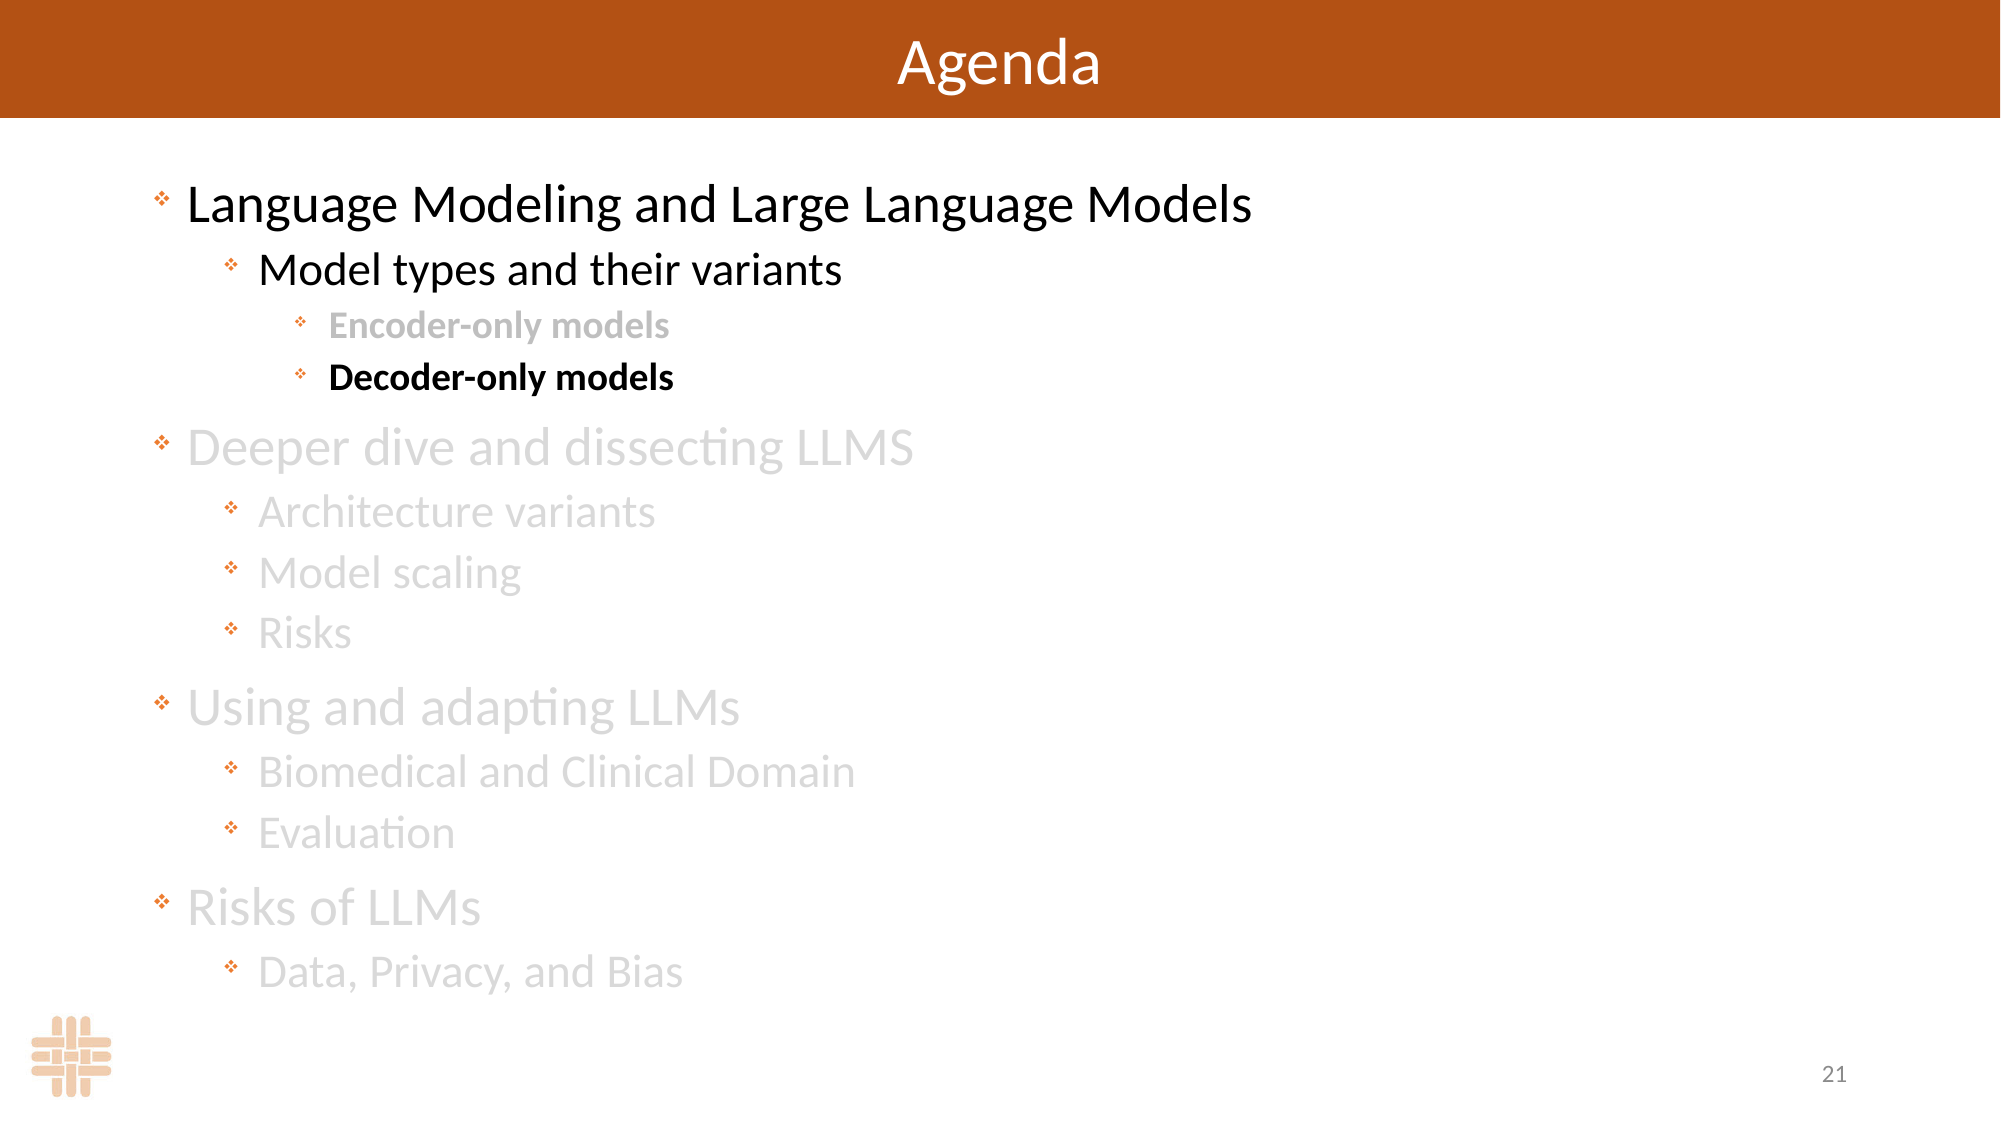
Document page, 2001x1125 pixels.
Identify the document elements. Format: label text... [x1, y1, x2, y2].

picture [0, 0, 2001, 1125]
title Agenda [0, 21, 2000, 106]
list Language Modeling and Large Language Models Model types and their variants Encoder-only models Decoder-only models Deeper dive and dissecting LLMS Architecture variants Model scaling Risks Using and adapting LLMs Biomedical and Clinical Domain Evaluation Risks of LLMs Data, Privacy, and Bias [137, 168, 1863, 1014]
slide_number 21 [1412, 1042, 1863, 1103]
